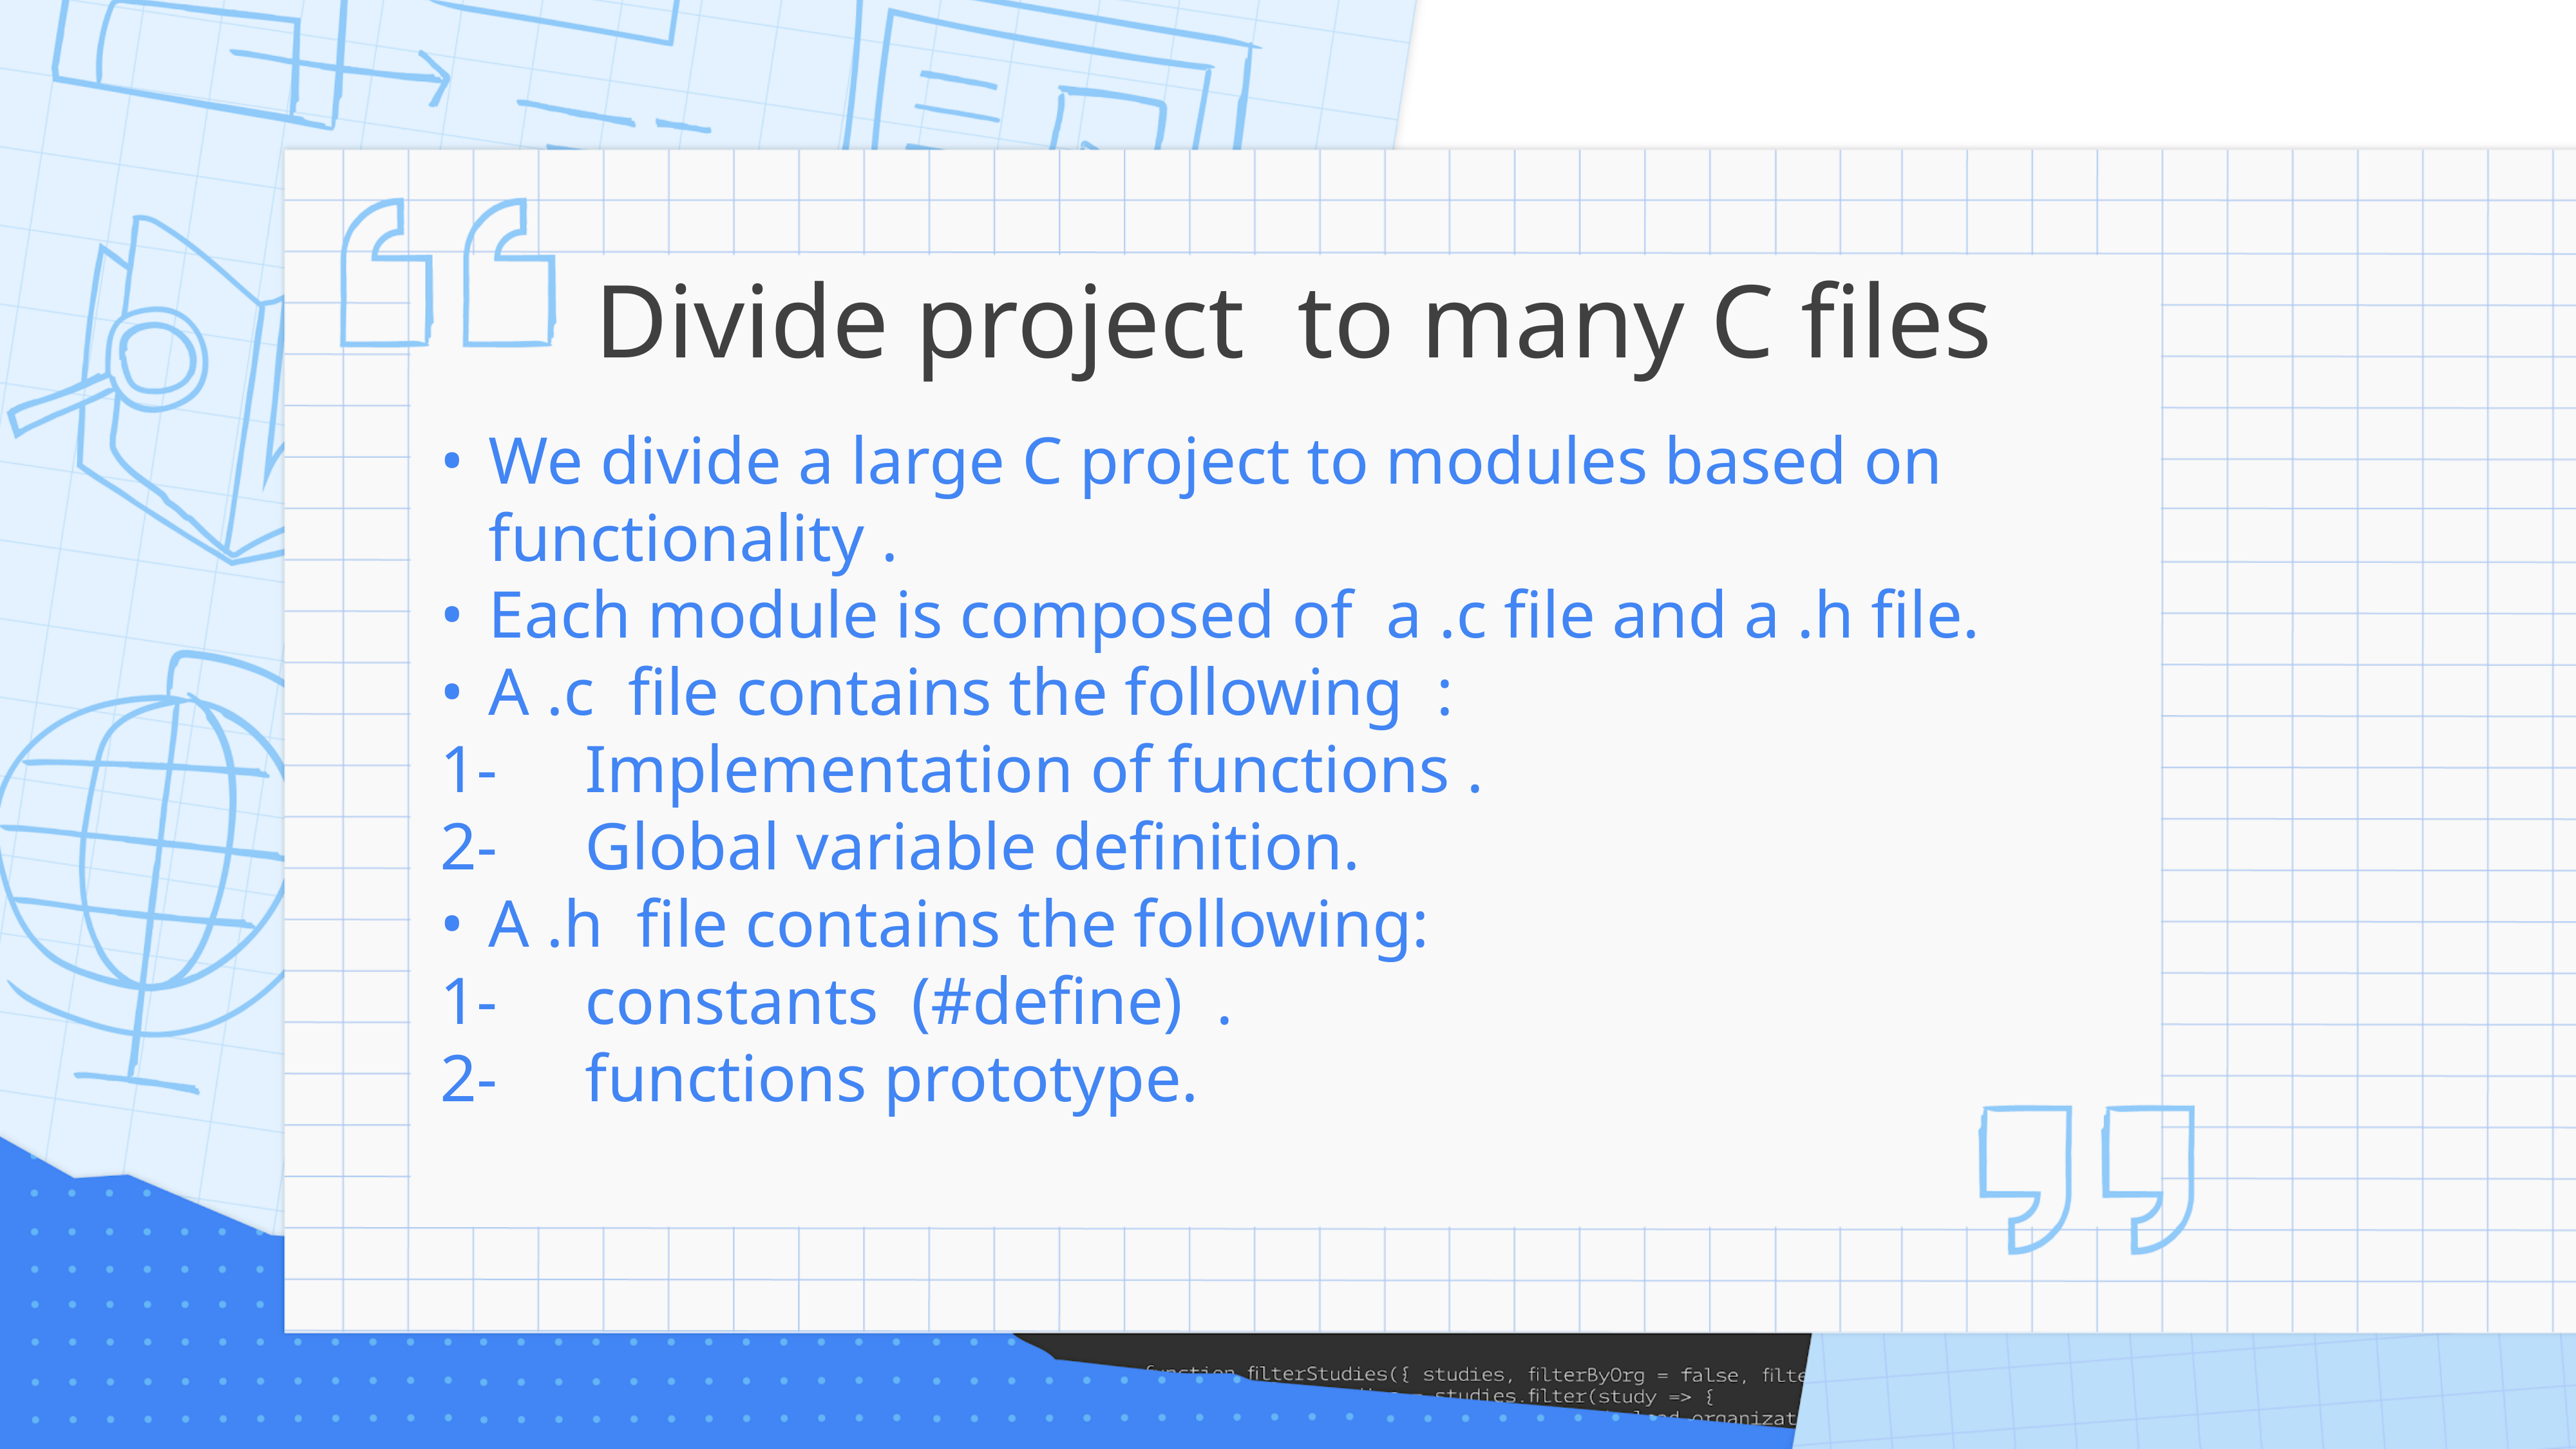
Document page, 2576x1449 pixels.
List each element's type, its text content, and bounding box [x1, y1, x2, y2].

subtitle • We divide a large C project to modules based on functionality . • Each module is composed of a .c file and a .h file. • A .c file contains the following : 1- Implementation of functions . 2- Global variable definition. • A .h file contains the following: 1- constants (#define) . 2- functions prototype. [430, 410, 2001, 1132]
picture [0, 0, 2576, 1449]
title Divide project to many C files [569, 231, 2108, 406]
